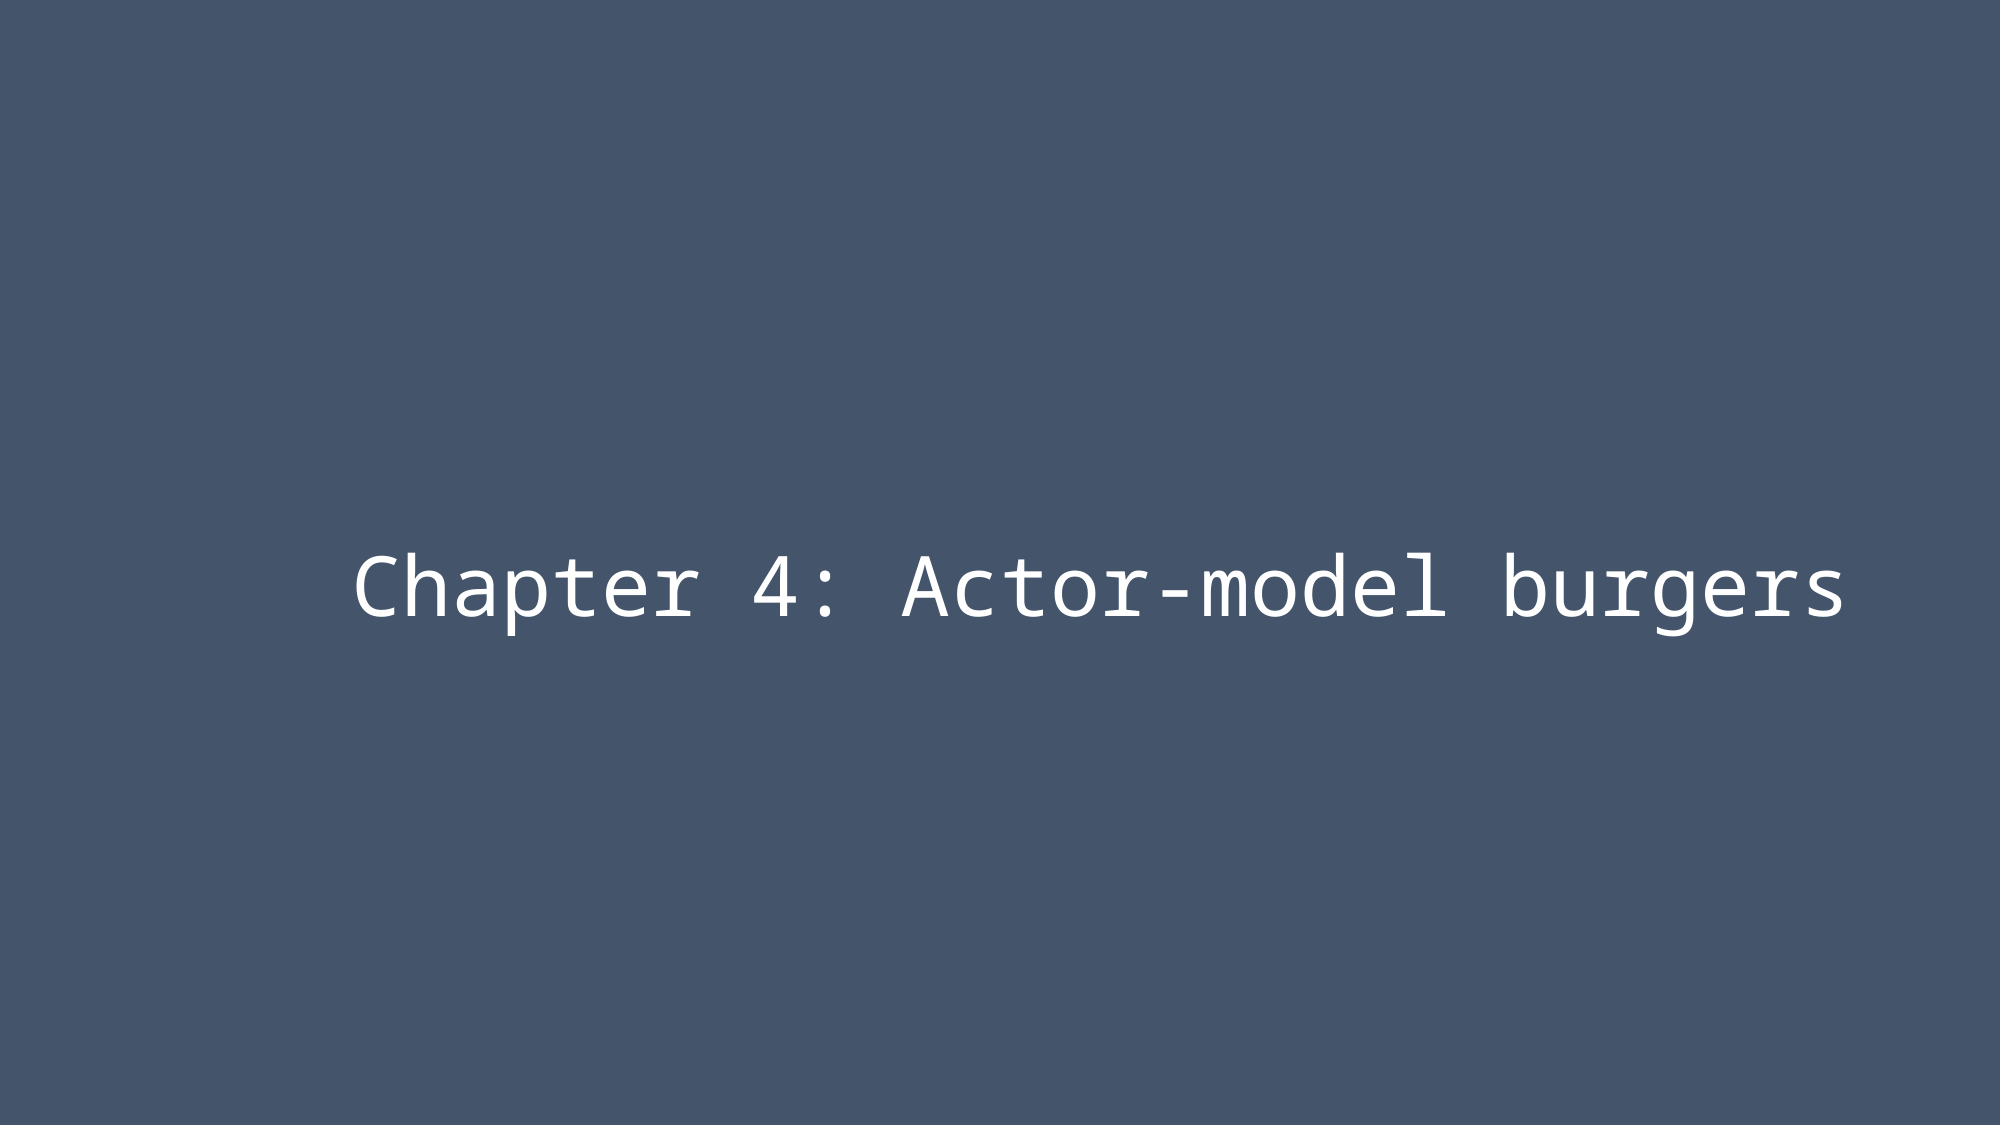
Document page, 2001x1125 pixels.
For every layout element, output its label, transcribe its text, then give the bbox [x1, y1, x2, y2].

text_box Chapter 4: Actor-model burgers [336, 525, 1866, 641]
